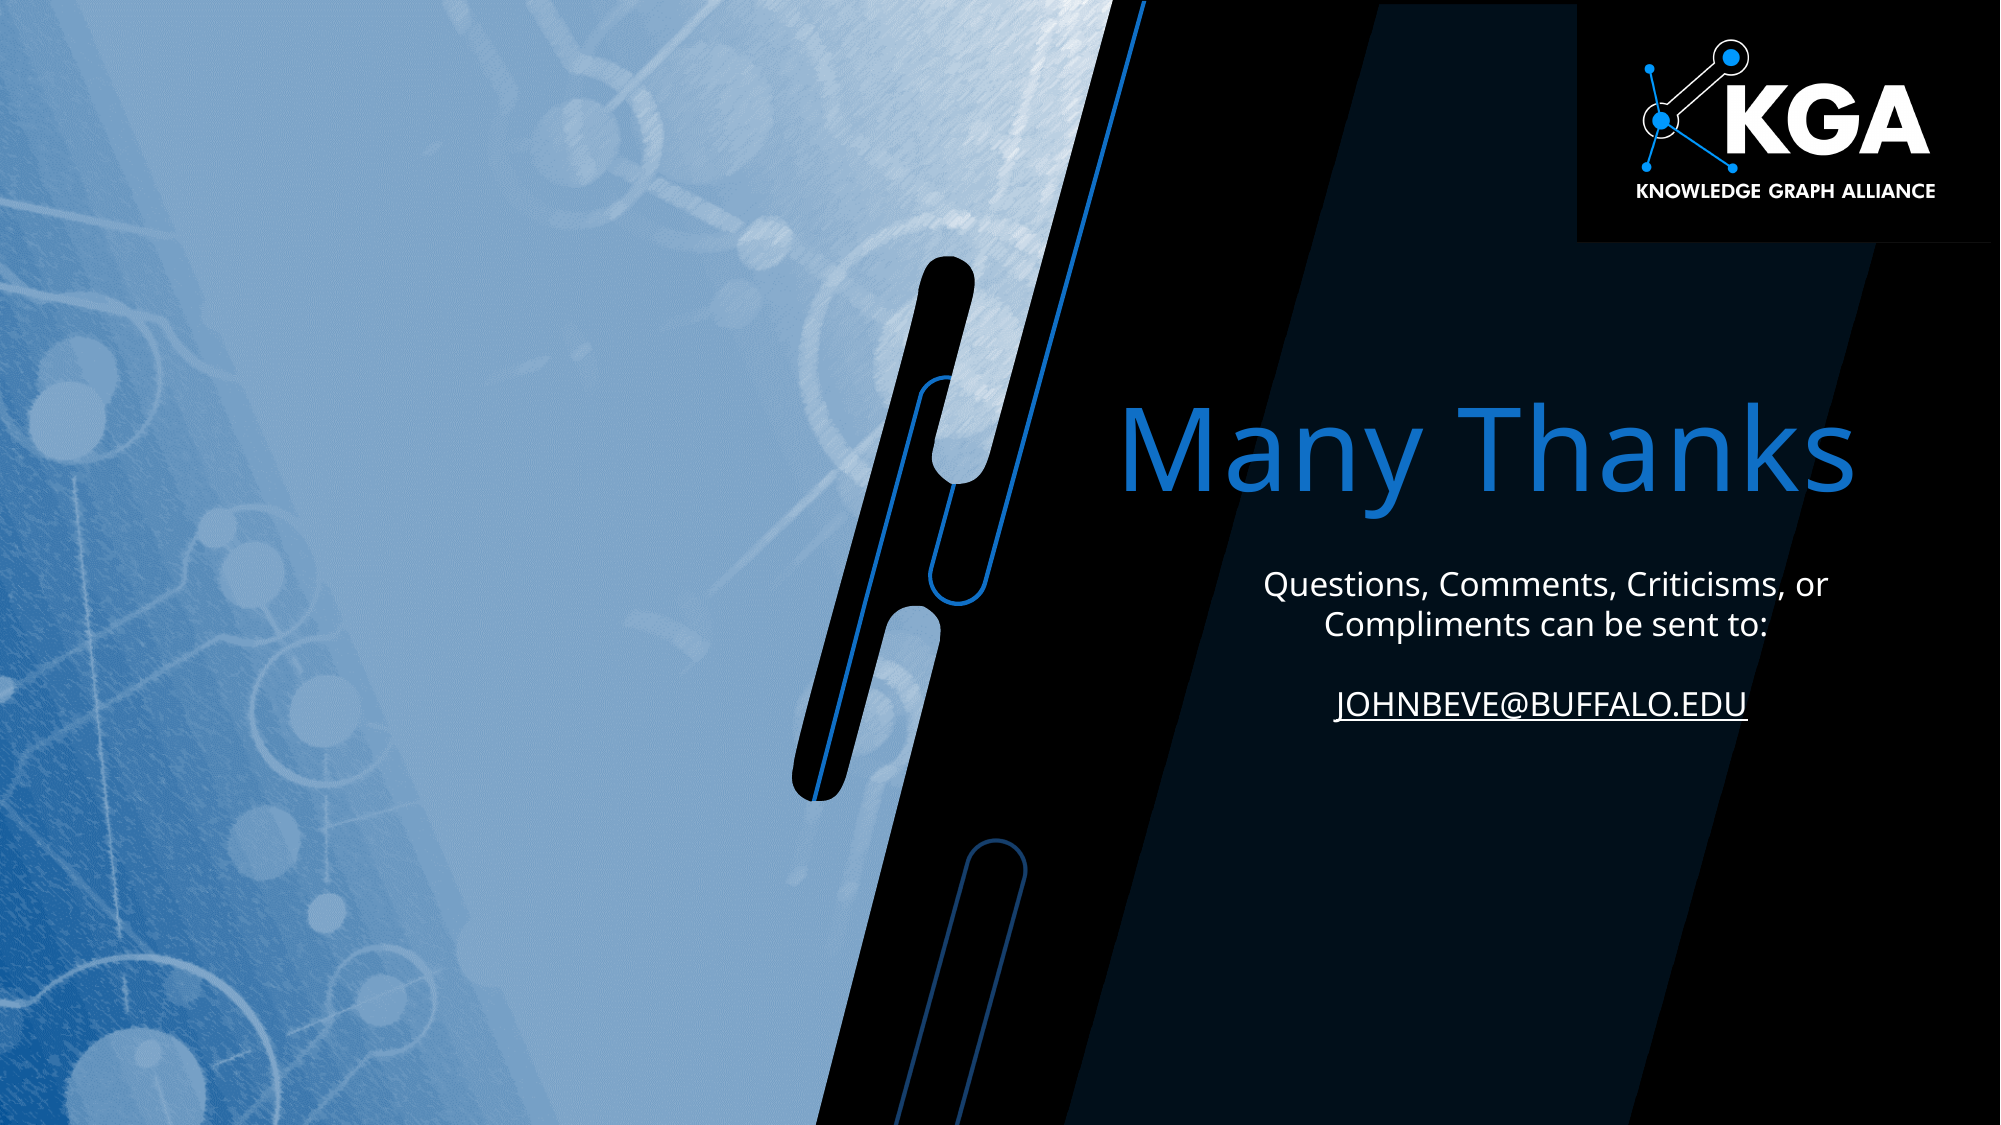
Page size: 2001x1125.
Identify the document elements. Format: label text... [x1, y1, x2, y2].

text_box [1120, 0, 1147, 1125]
title Many Thanks [1155, 275, 1929, 525]
picture [1147, 0, 2000, 1125]
picture [0, 0, 1114, 1125]
list Questions, Comments, Criticisms, or Compliments can be sent to: JOHNBEVE@BUFFALO.EDU [1155, 563, 1932, 934]
